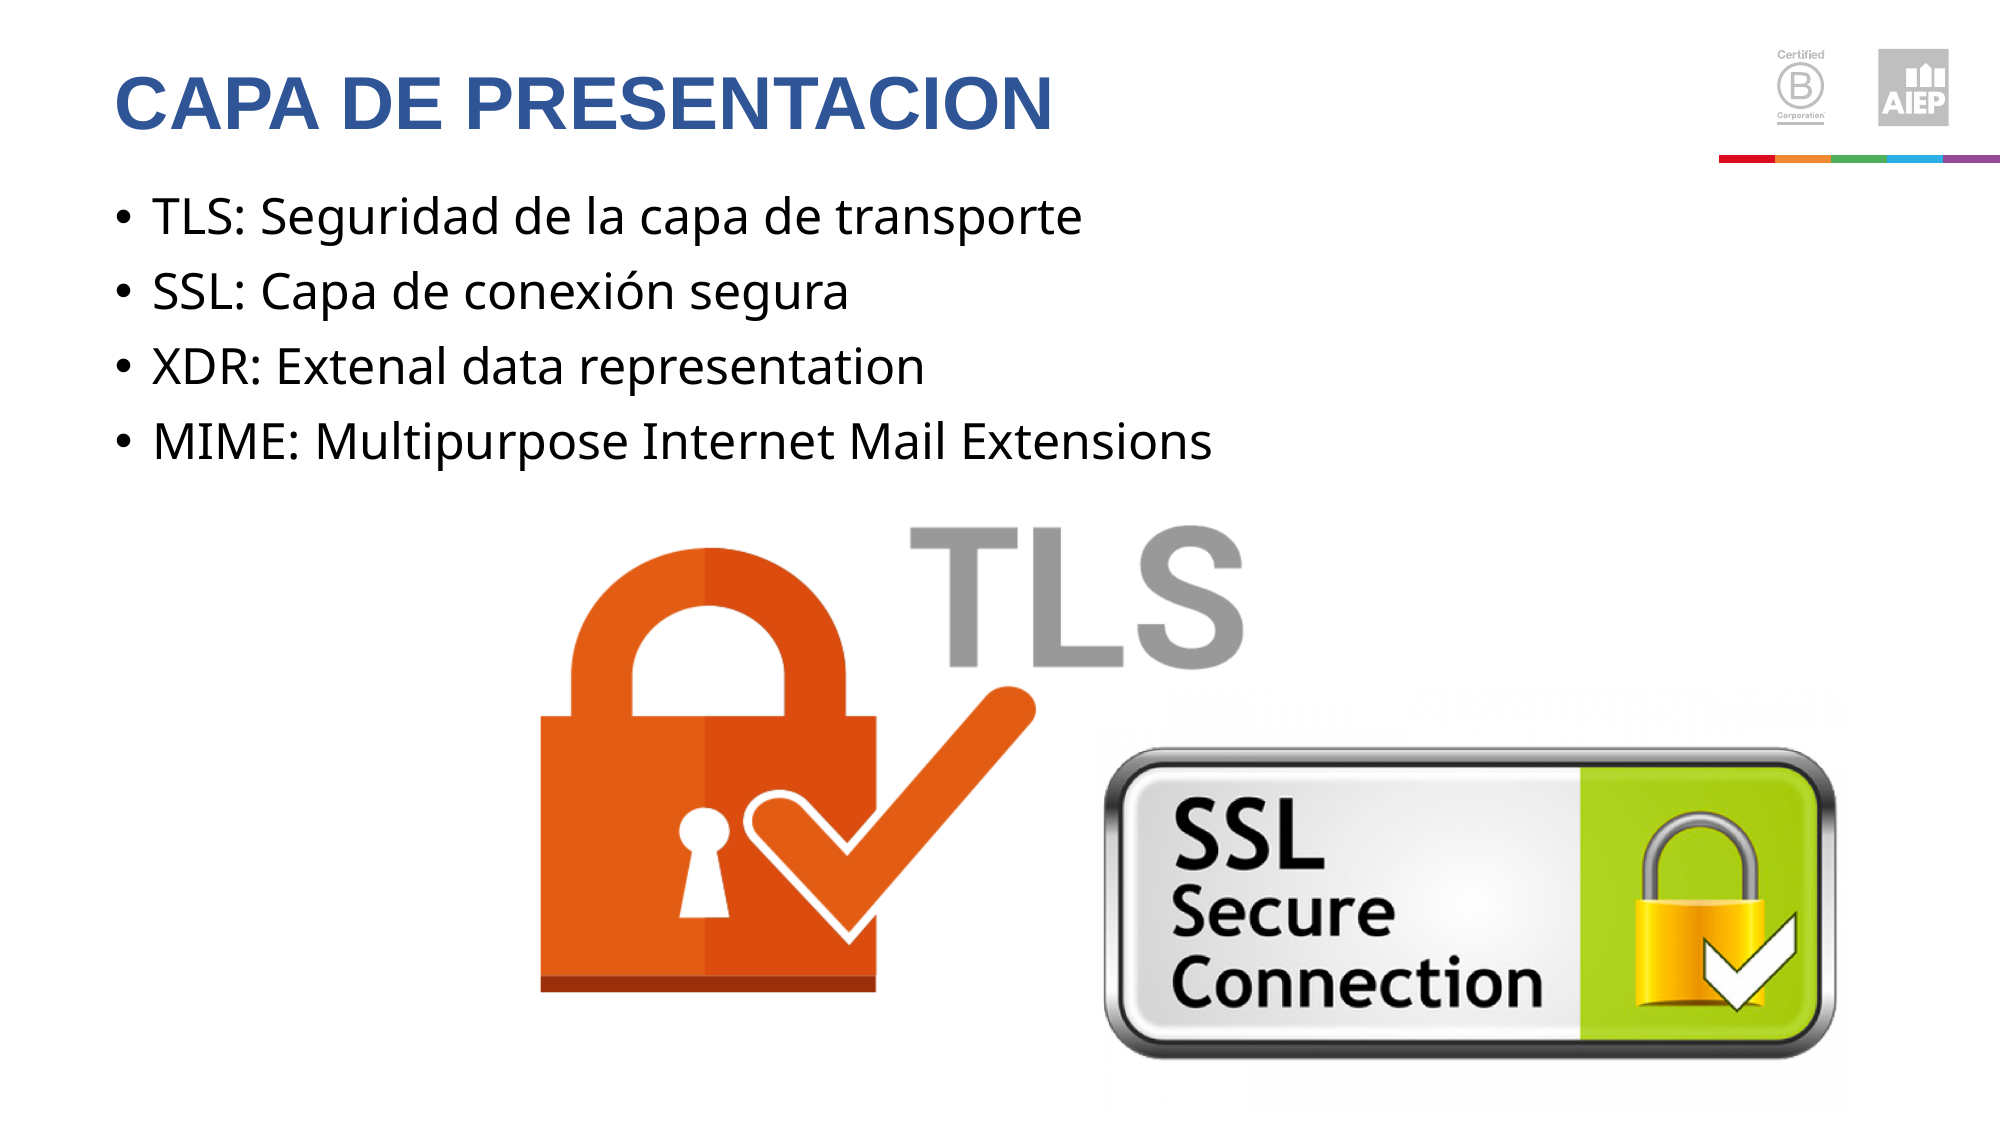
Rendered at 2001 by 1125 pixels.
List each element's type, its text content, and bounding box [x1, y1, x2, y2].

list TLS: Seguridad de la capa de transporte SSL: Capa de conexión segura XDR: Extenal data representation MIME: Multipurpose Internet Mail Extensions [99, 184, 1900, 899]
title CAPA DE PRESENTACION [99, 48, 1719, 163]
picture [512, 506, 1848, 1115]
